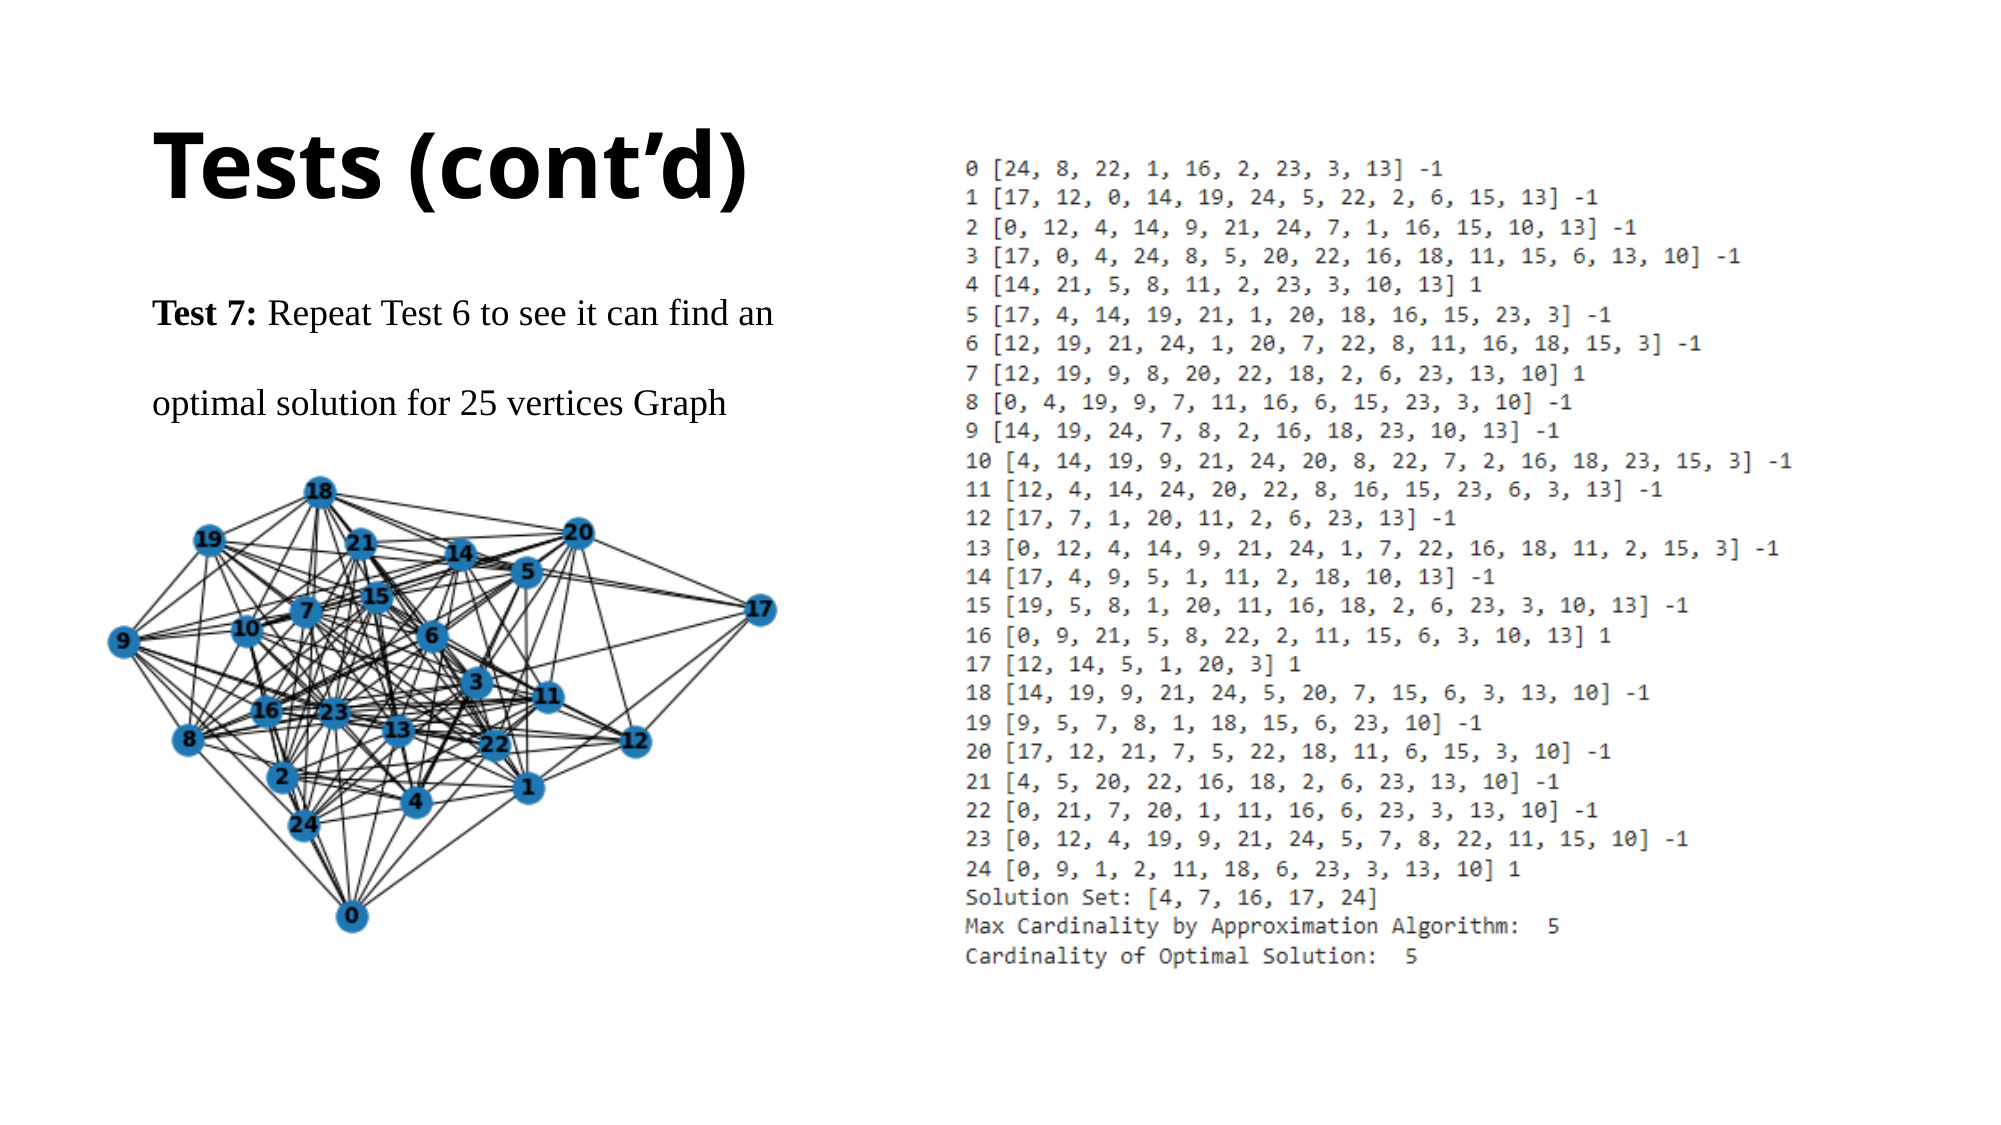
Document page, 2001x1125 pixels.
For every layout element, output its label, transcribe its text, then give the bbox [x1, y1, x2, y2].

text_box Test 7: Repeat Test 6 to see it can find an optimal solution for 25 vertices Graph [137, 235, 870, 431]
picture [104, 469, 785, 943]
picture [954, 151, 1800, 974]
title Tests (cont’d) [137, 59, 1863, 278]
